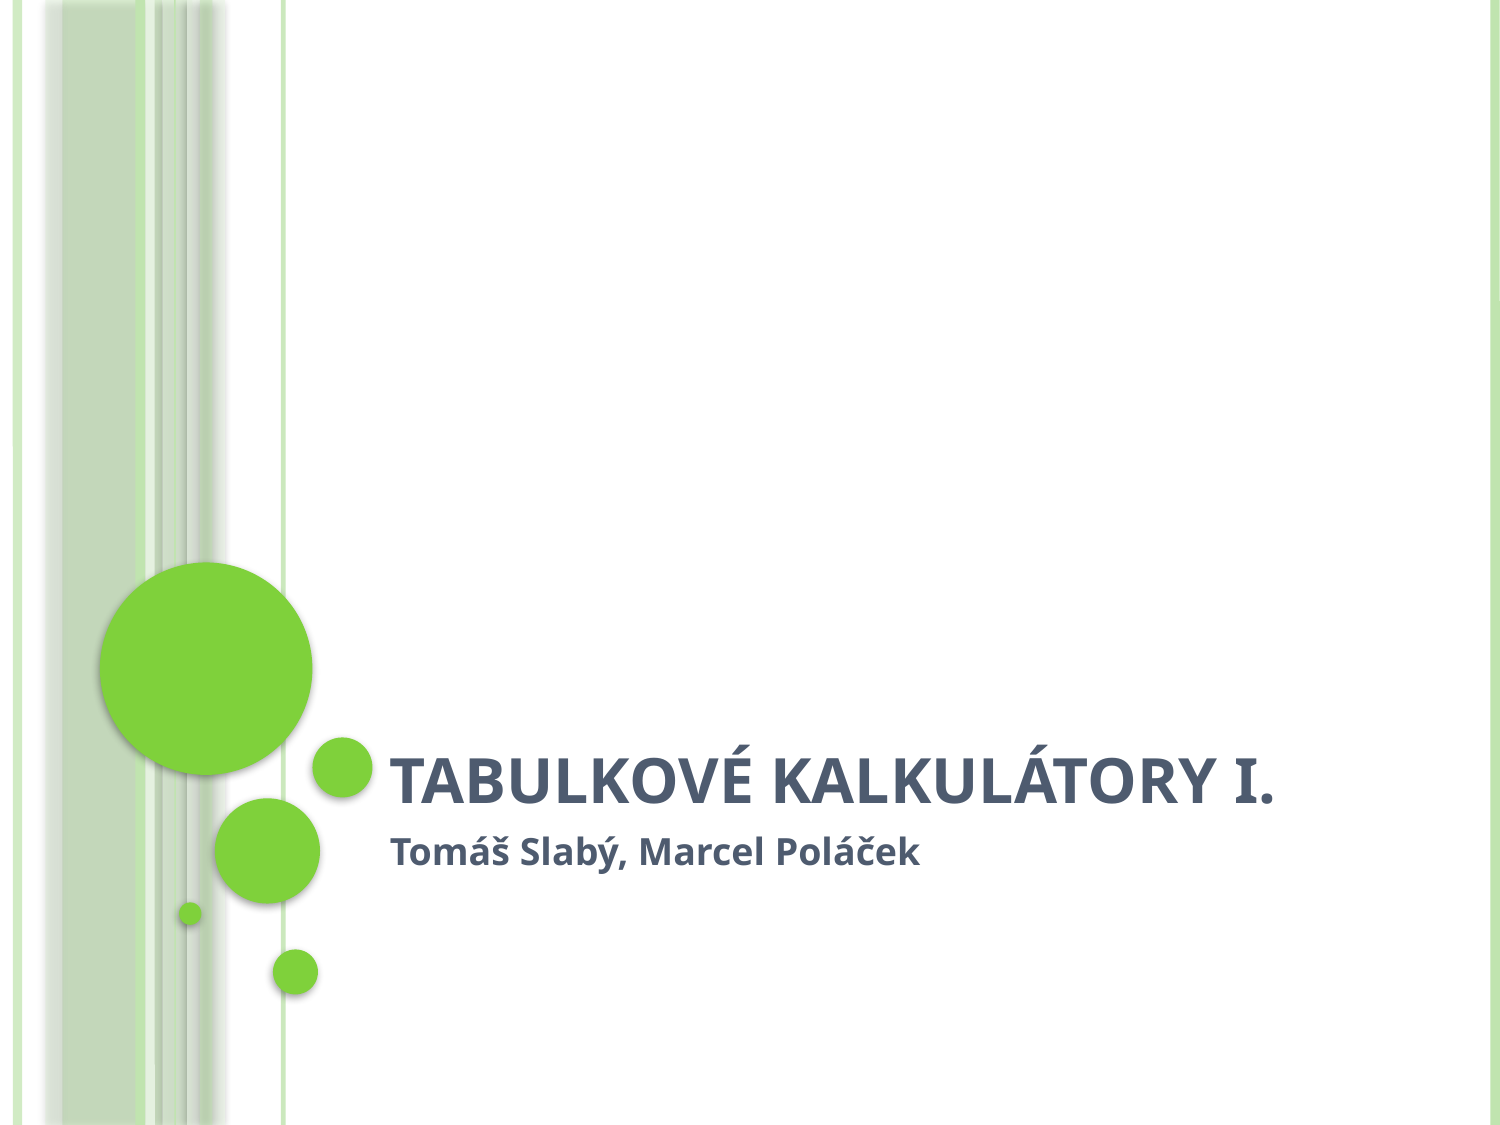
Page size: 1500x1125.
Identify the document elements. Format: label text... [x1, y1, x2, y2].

subtitle Tomáš Slabý, Marcel Poláček [375, 820, 1388, 1046]
title Tabulkové kalkulátory I. [375, 512, 1388, 820]
